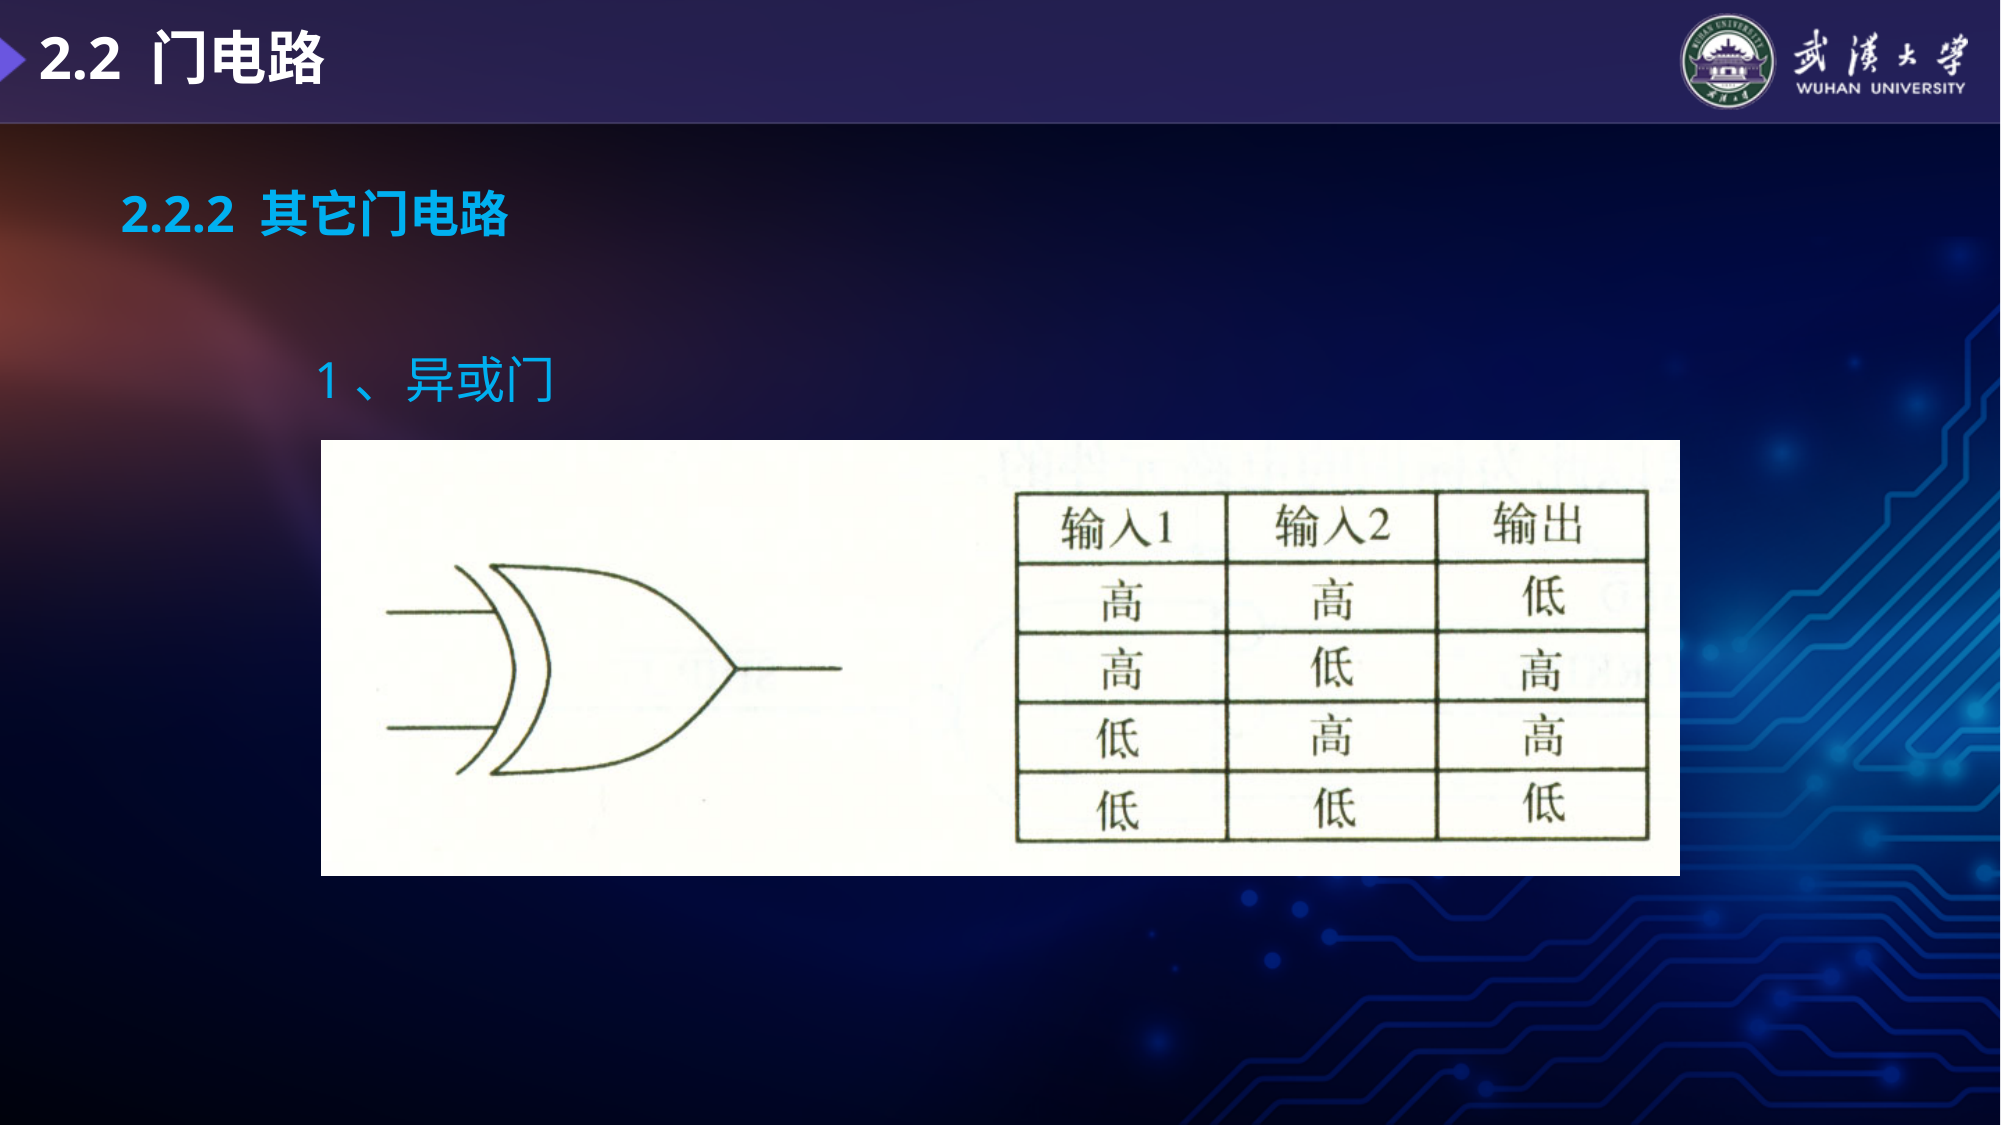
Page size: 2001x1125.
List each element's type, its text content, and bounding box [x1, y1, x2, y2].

text_box 2.2.2 其它门电路 [105, 174, 525, 250]
picture [0, 0, 2001, 1125]
title 2.2 门电路 [23, 0, 1364, 122]
text_box 1、异或门 [299, 328, 652, 416]
